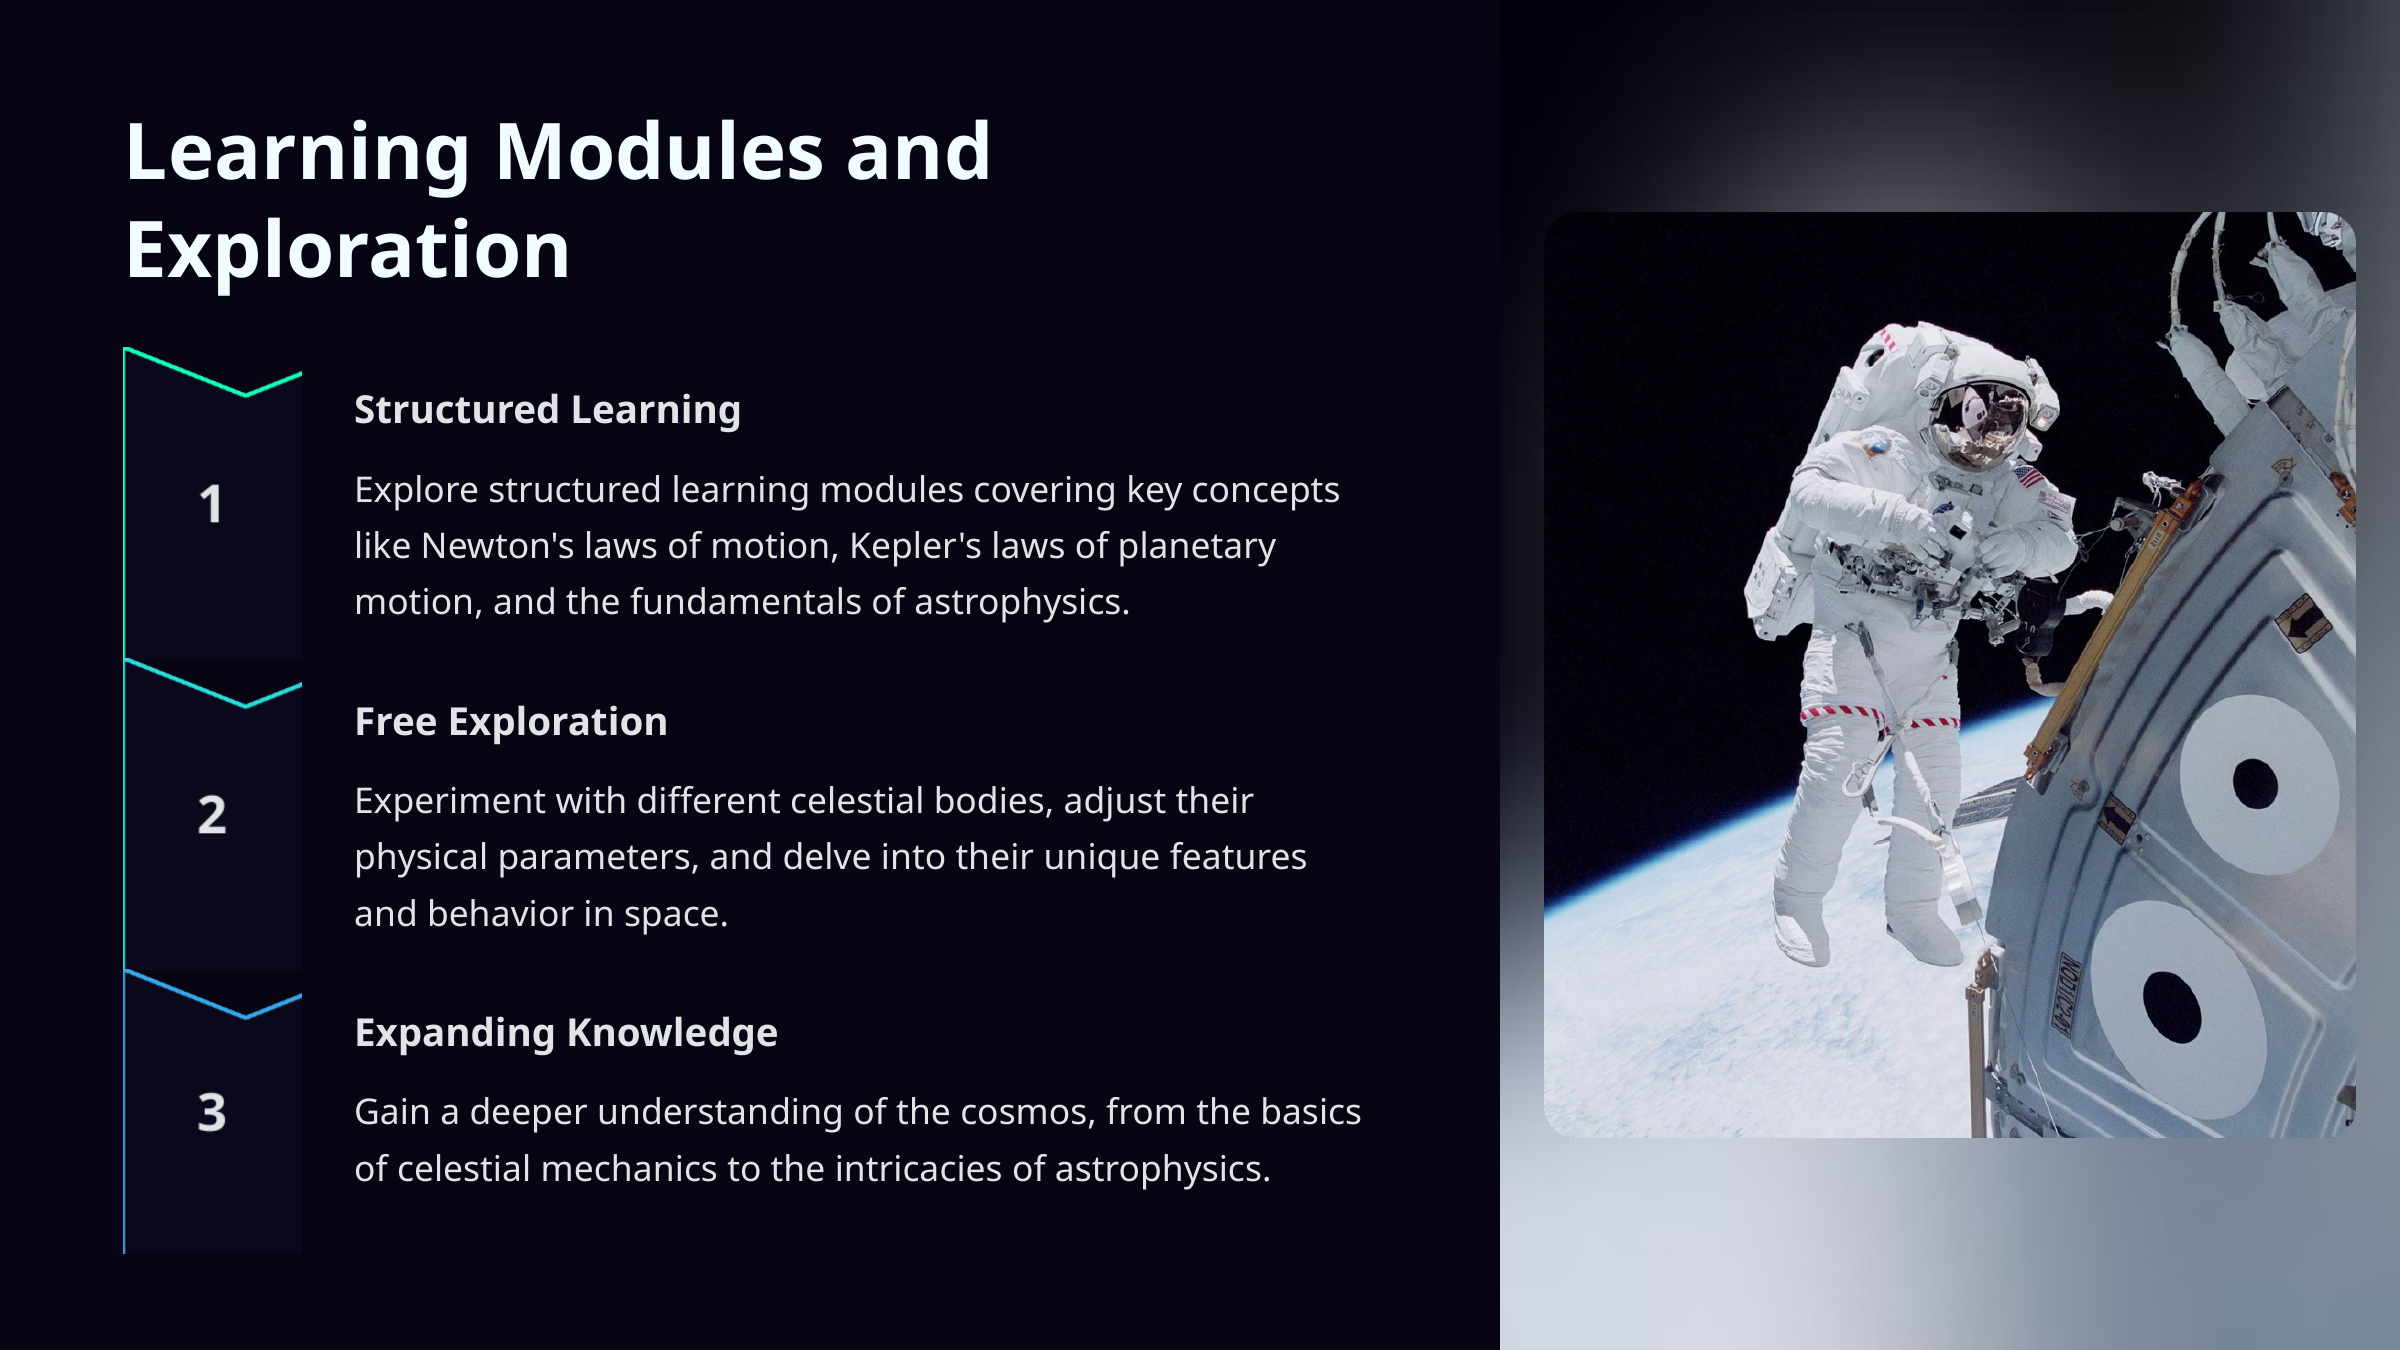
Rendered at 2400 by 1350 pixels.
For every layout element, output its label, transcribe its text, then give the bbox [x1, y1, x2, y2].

text_box Experiment with different celestial bodies, adjust their physical parameters, and delve into their unique features and behavior in space. [354, 764, 1376, 935]
picture [123, 347, 302, 1254]
text_box Structured Learning [354, 382, 748, 432]
picture [1499, 0, 2400, 1350]
text_box Free Exploration [354, 693, 748, 744]
text_box Gain a deeper understanding of the cosmos, from the basics of celestial mechanics to the intricacies of astrophysics. [354, 1075, 1376, 1189]
text_box Learning Modules and Exploration [123, 97, 1376, 295]
text_box Explore structured learning modules covering key concepts like Newton's laws of motion, Kepler's laws of planetary motion, and the fundamentals of astrophysics. [354, 453, 1376, 624]
text_box Expanding Knowledge [354, 1005, 769, 1055]
